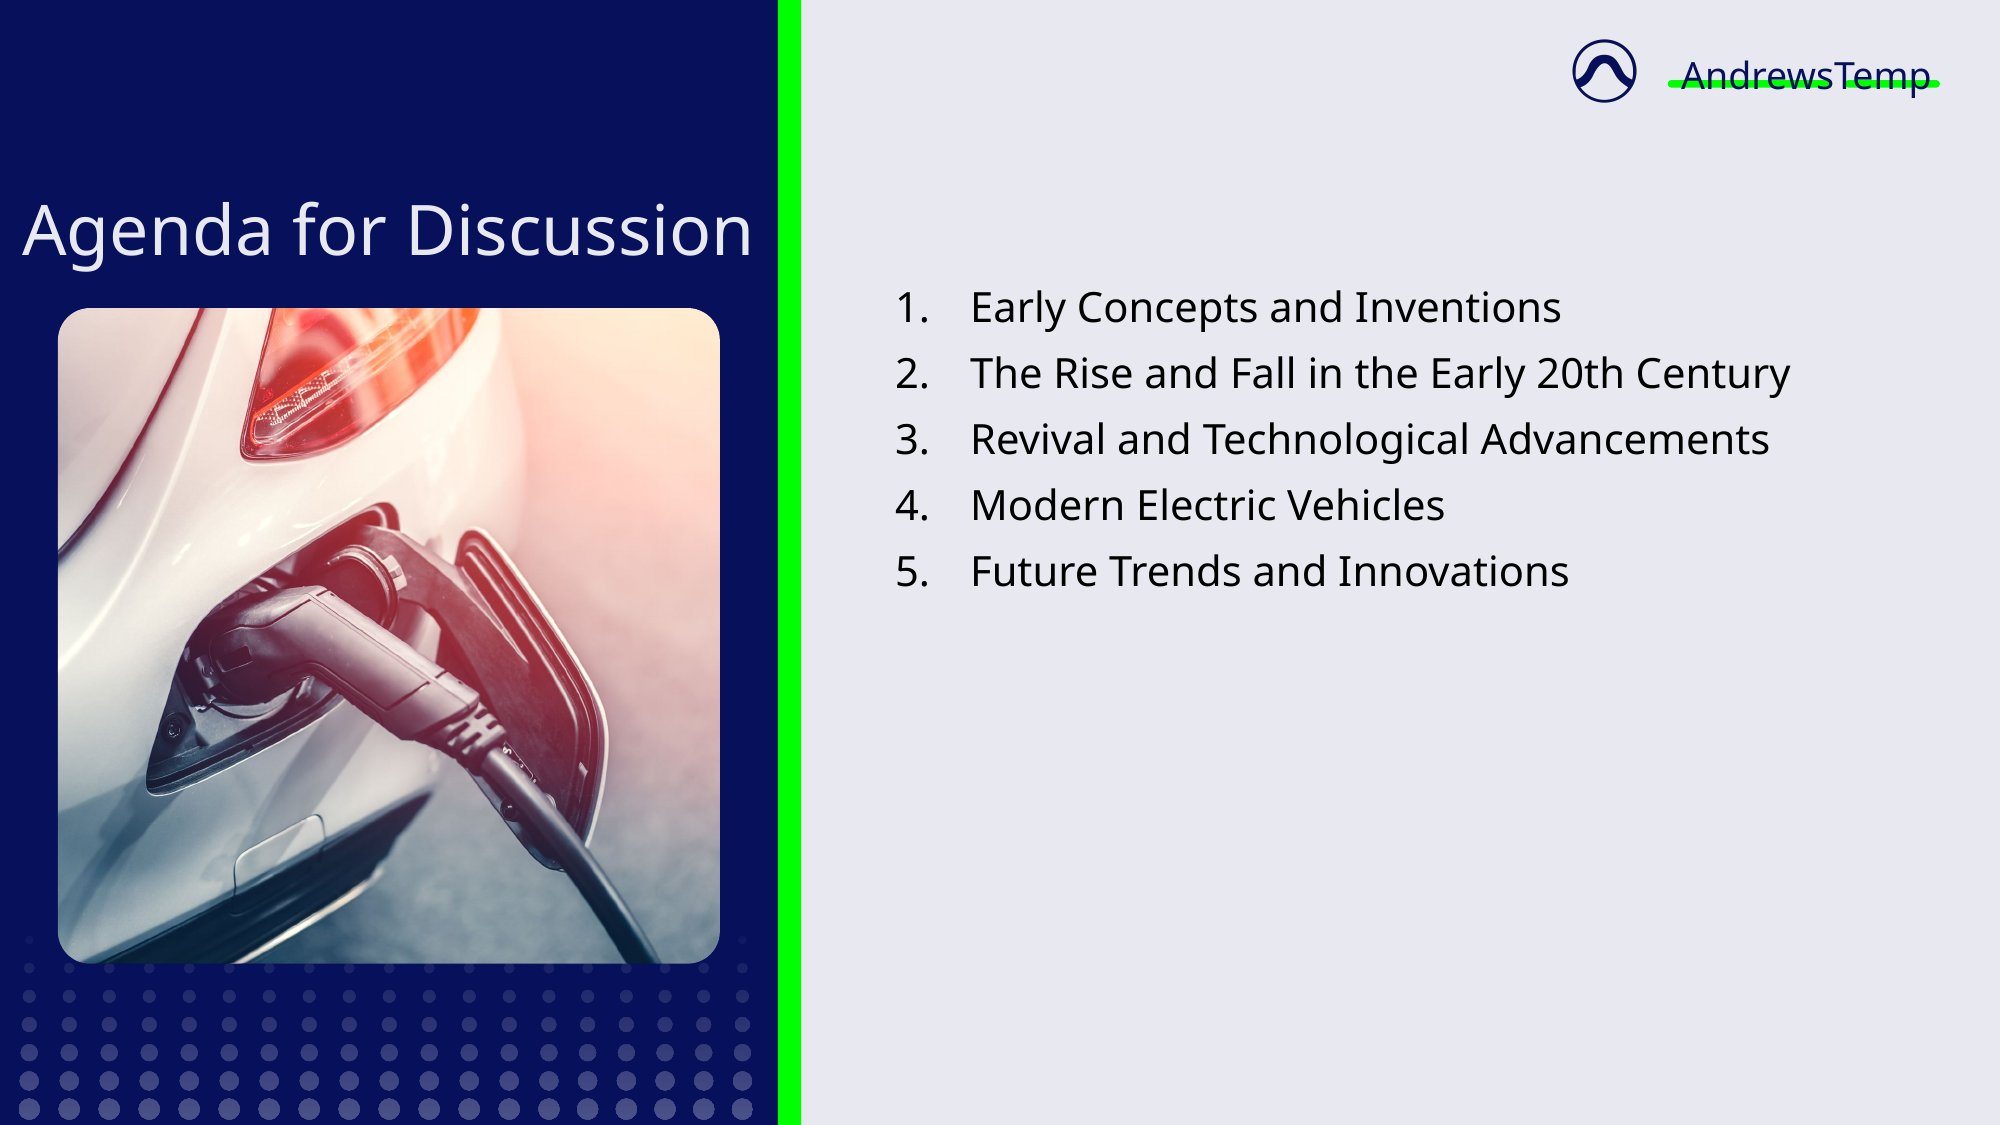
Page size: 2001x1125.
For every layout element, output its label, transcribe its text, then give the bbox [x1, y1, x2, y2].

list Early Concepts and Inventions The Rise and Fall in the Early 20th Century Revival and Technological Advancements Modern Electric Vehicles Future Trends and Innovations [880, 279, 1851, 1012]
title Agenda for Discussion [0, 115, 778, 279]
picture [1560, 27, 1649, 115]
picture [57, 307, 721, 965]
